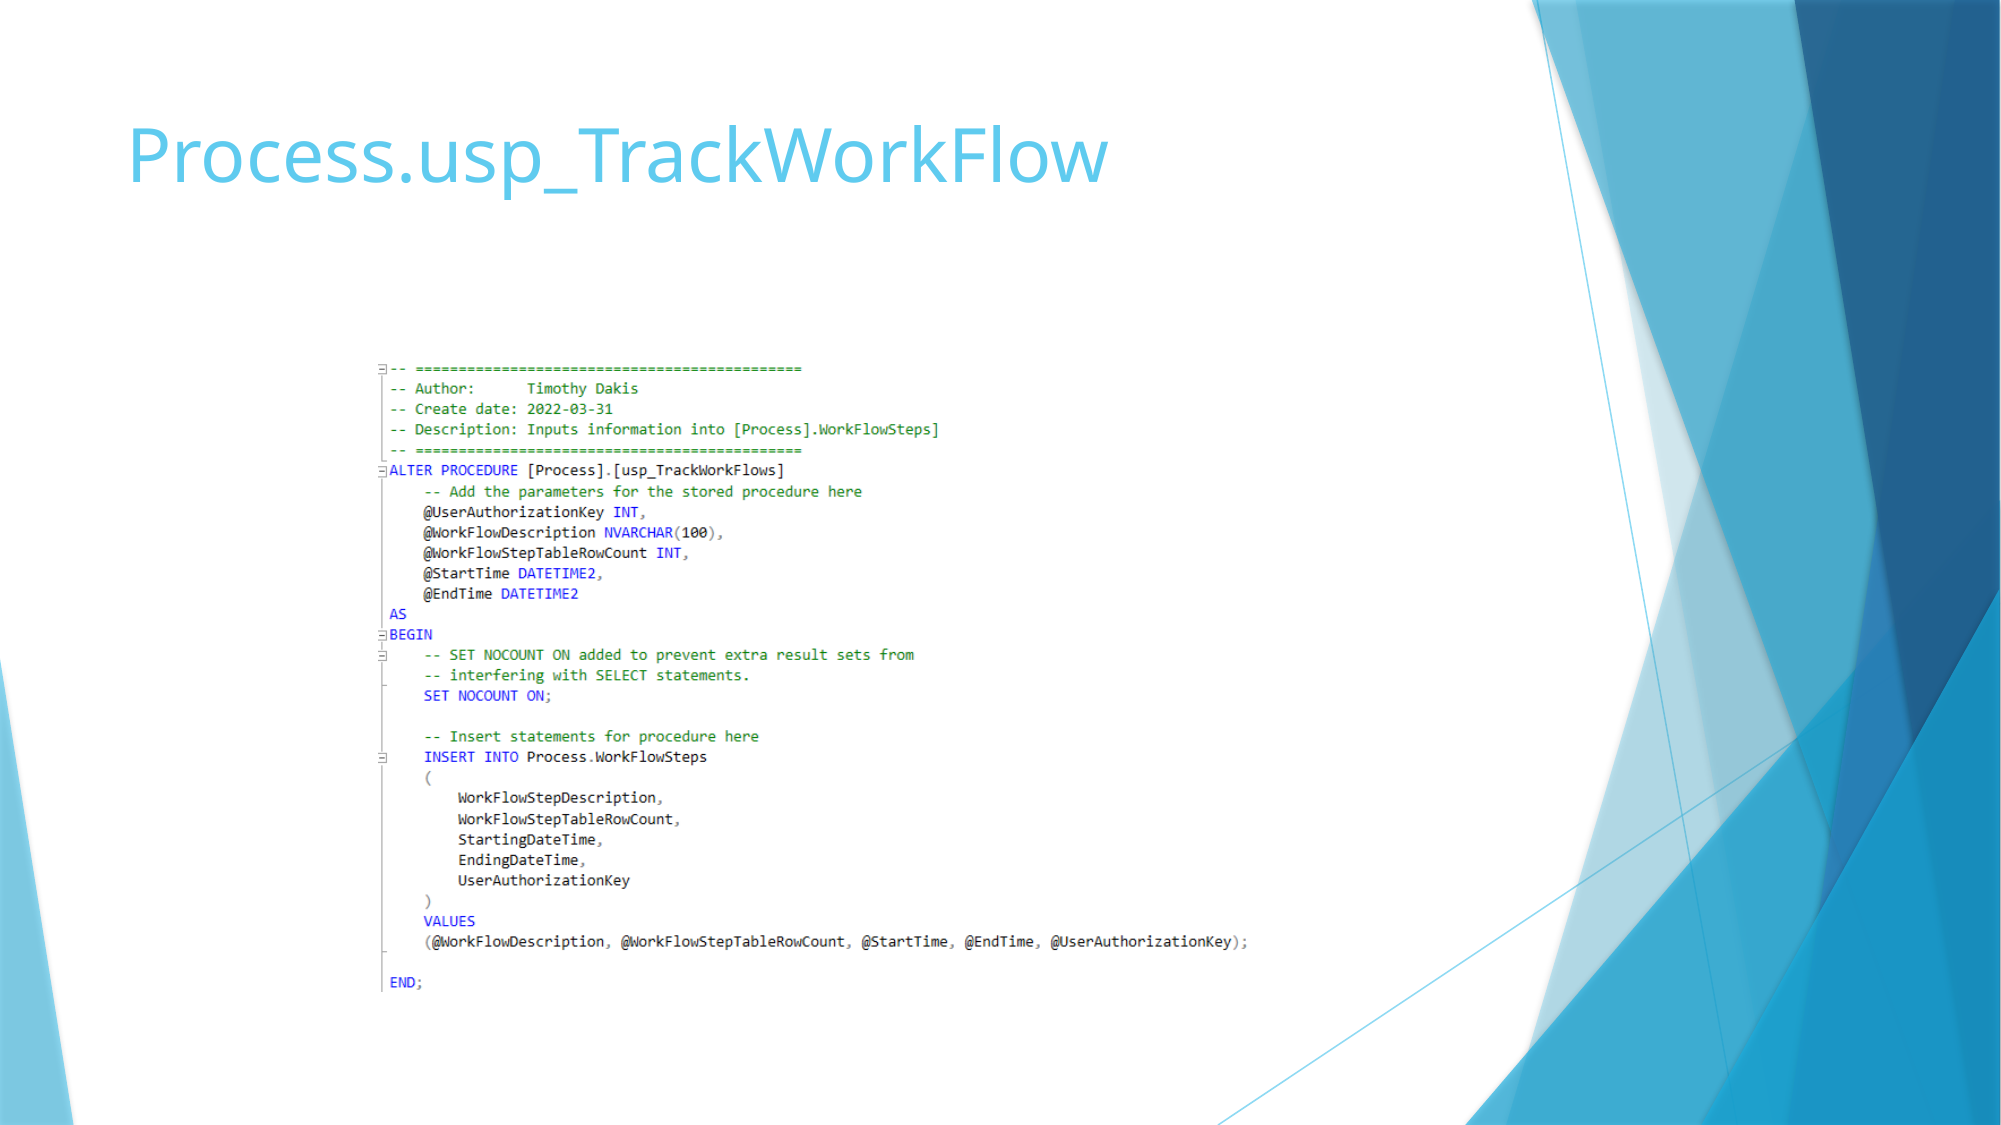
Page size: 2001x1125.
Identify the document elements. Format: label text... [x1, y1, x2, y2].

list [377, 353, 1255, 992]
title Process.usp_TrackWorkFlow [111, 99, 1522, 317]
